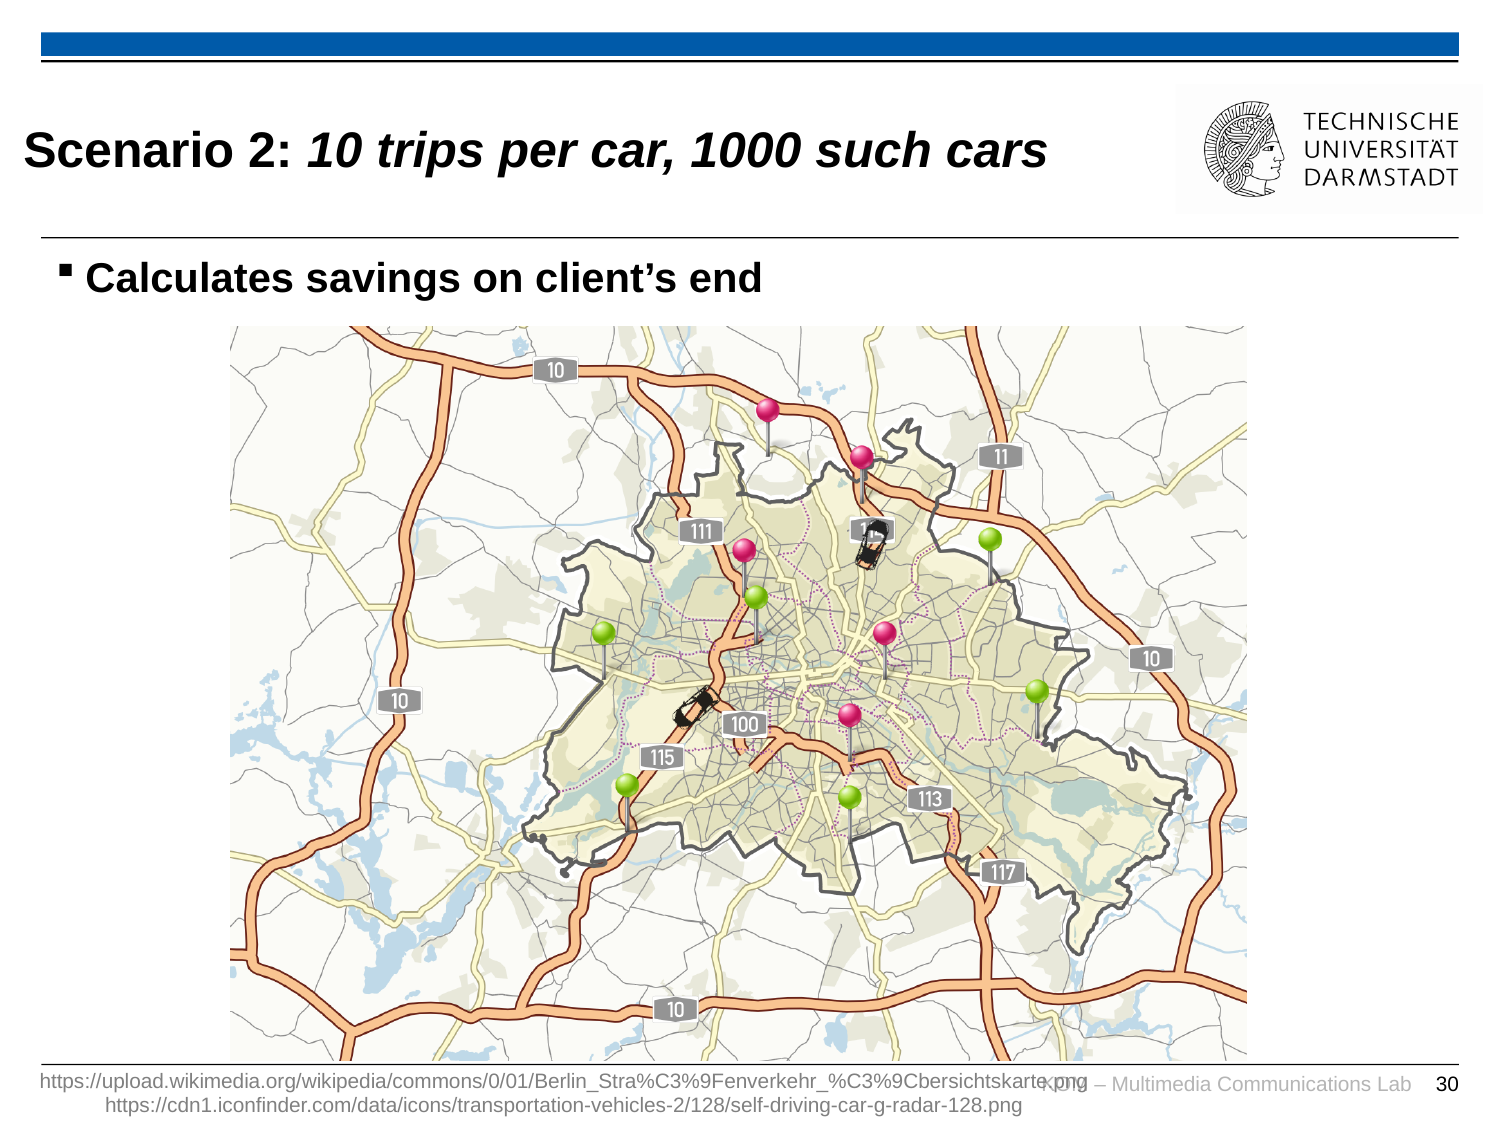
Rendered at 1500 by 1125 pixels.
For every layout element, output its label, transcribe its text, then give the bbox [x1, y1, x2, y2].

text_box Scenario 2: 10 trips per car, 1000 such cars [23, 81, 1224, 213]
picture [229, 325, 1247, 1061]
text_box https://upload.wikimedia.org/wikipedia/commons/0/01/Berlin_Stra%C3%9Fenverkehr_%C3%9Cbersichtskarte.png https://cdn1.iconfinder.com/data/icons/transportation-vehicles-2/128/self-driving-car-g-radar-128.png [0, 1062, 1128, 1125]
picture [1175, 84, 1483, 214]
text_box Calculates savings on client’s end [41, 243, 1459, 1059]
